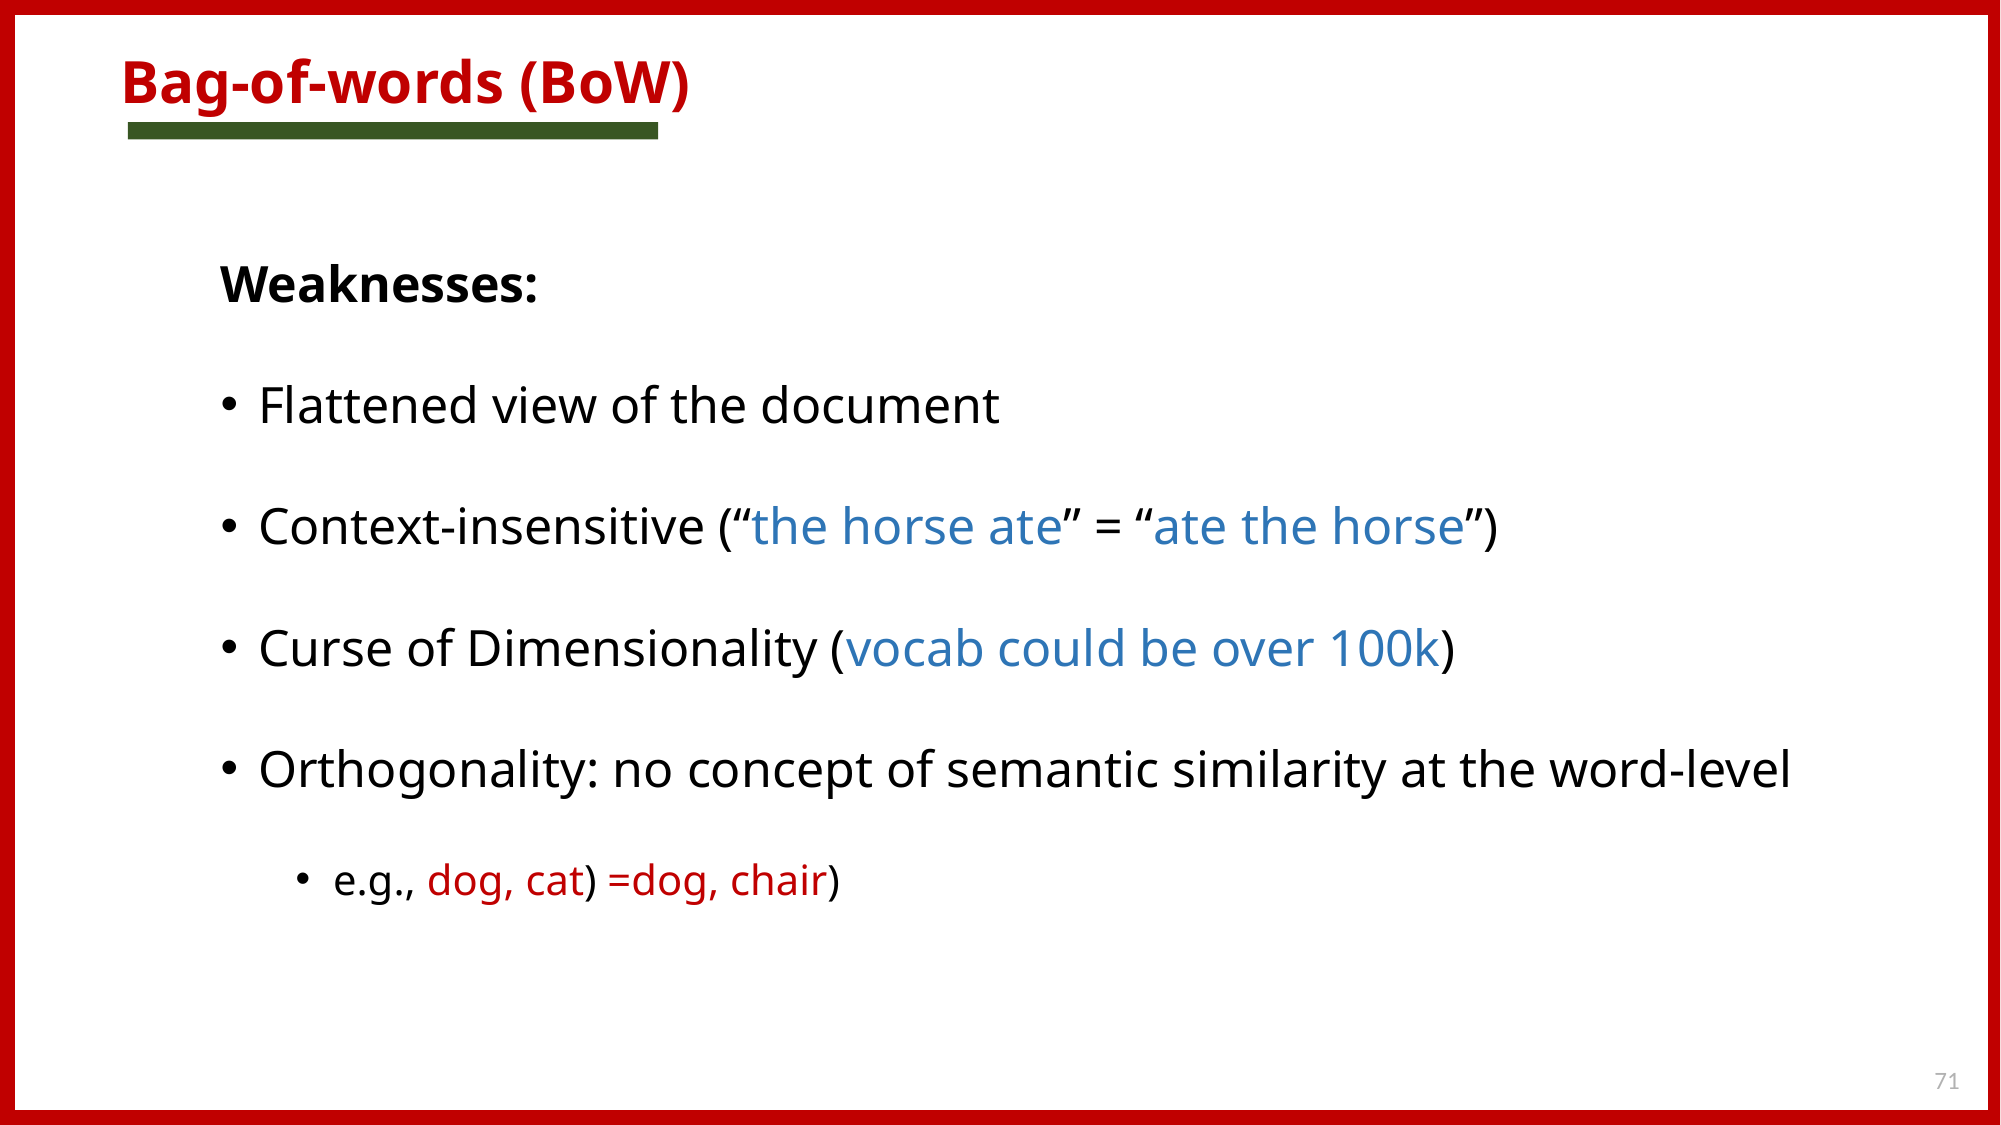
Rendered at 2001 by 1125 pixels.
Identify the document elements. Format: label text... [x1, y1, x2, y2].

slide_number 71 [1524, 1049, 1975, 1110]
title Bag-of-words (BoW) [105, 45, 1572, 237]
text_box [127, 121, 659, 141]
